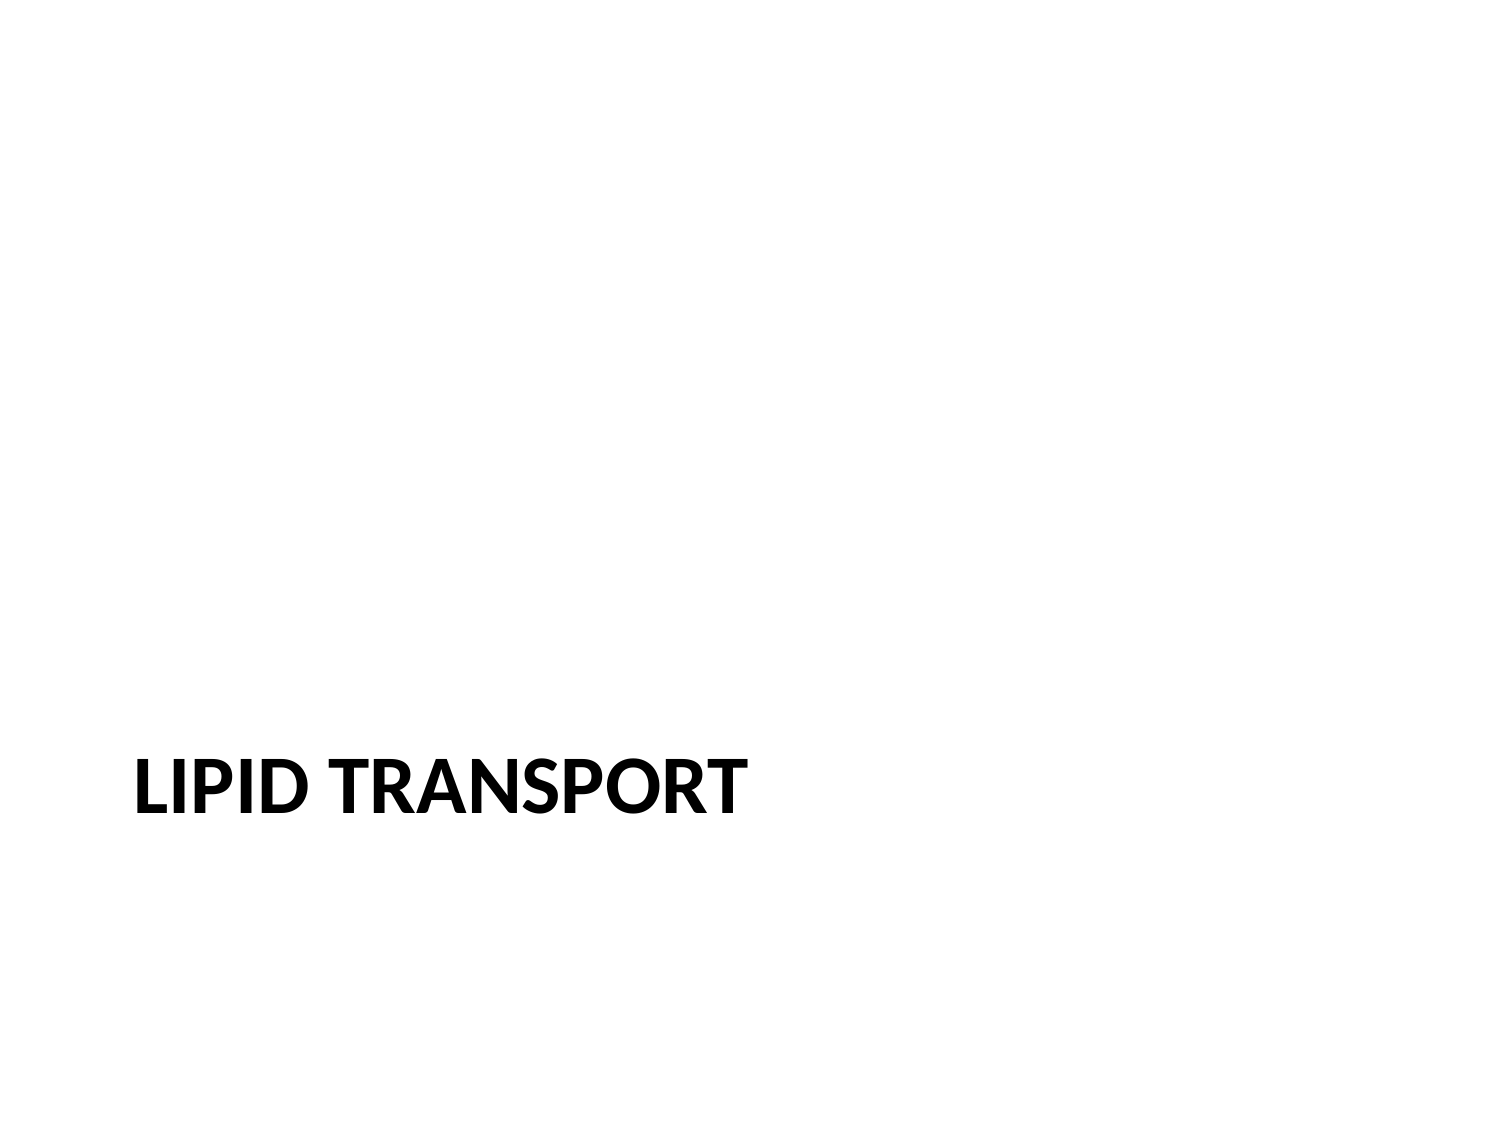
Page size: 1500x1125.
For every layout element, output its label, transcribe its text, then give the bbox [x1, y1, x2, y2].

title Lipid Transport [118, 722, 1394, 947]
